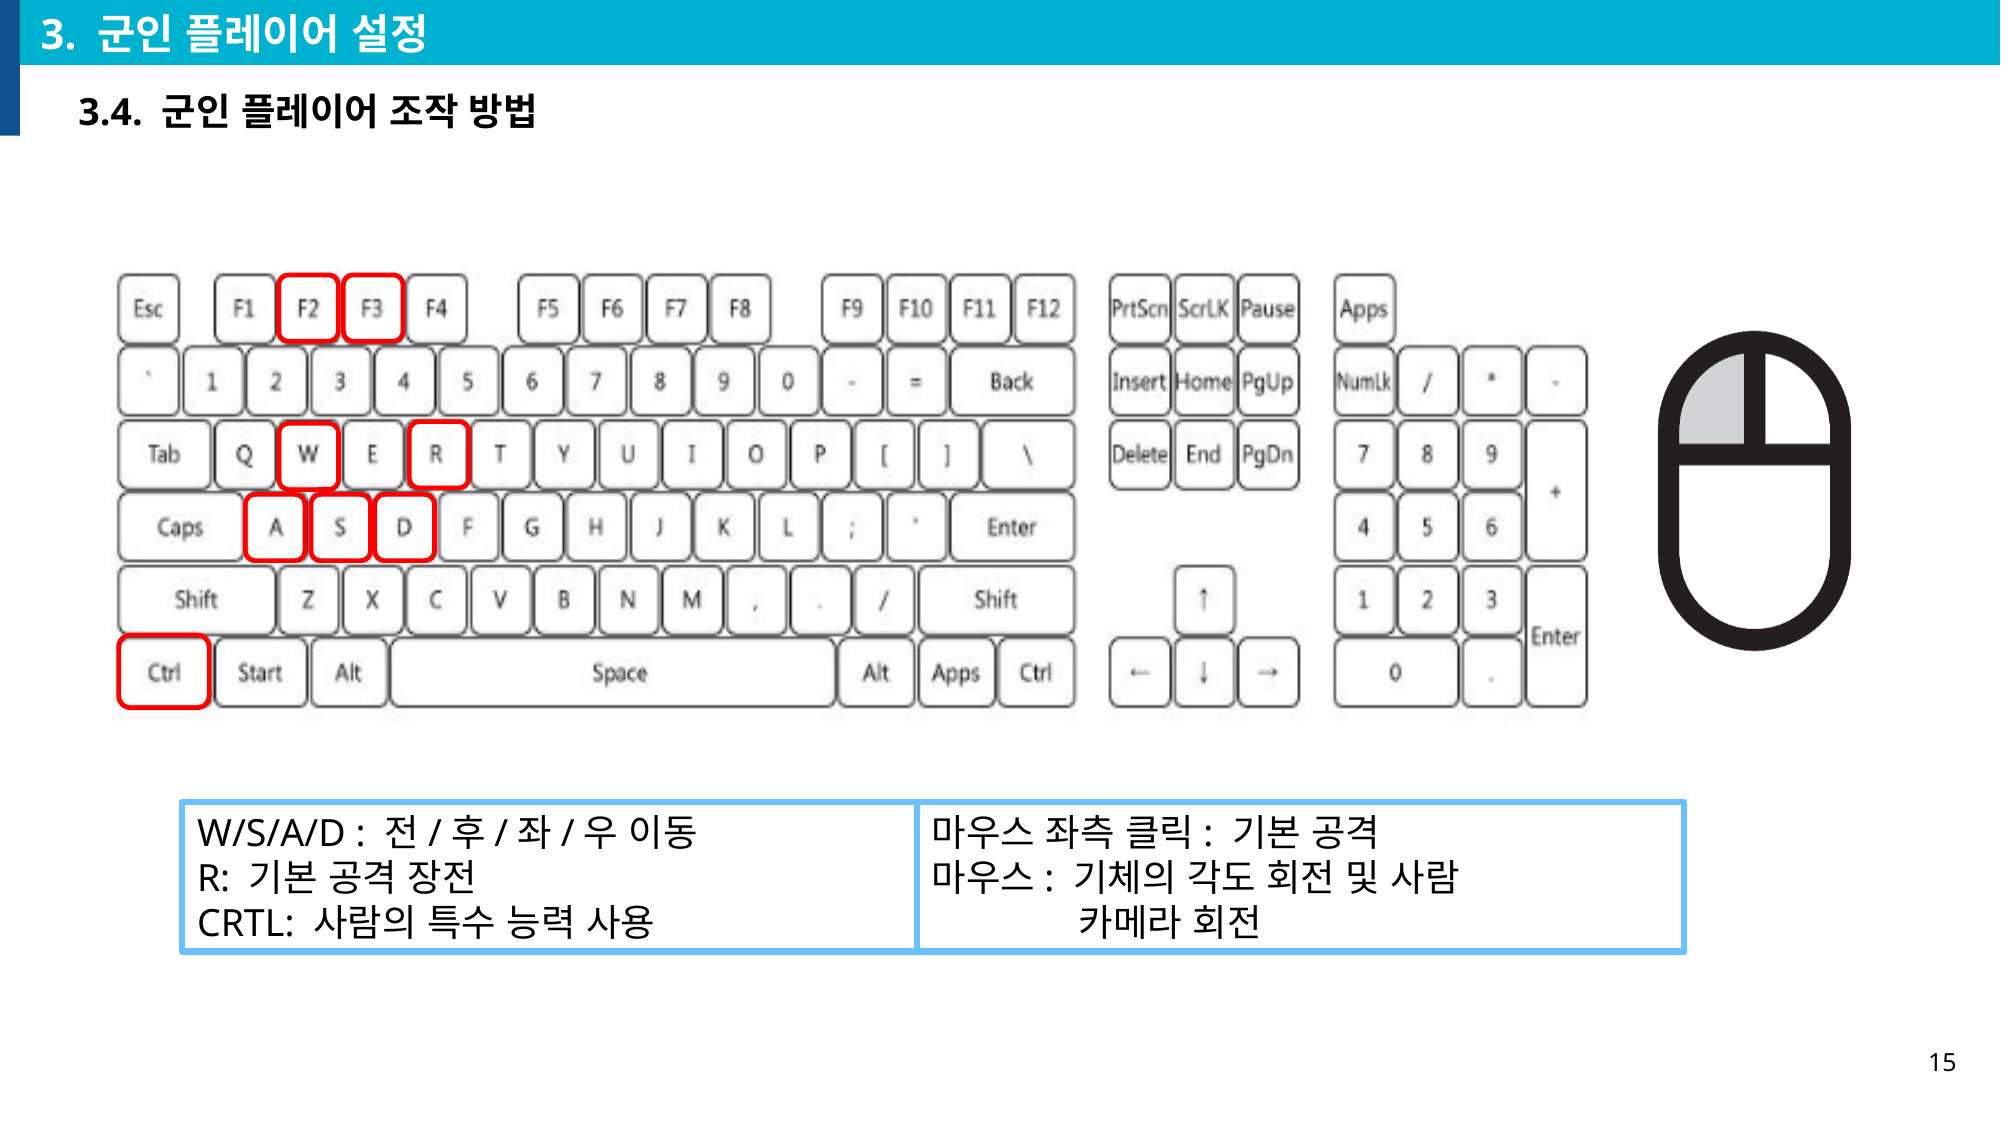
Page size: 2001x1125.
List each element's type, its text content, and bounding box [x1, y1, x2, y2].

text_box 3. 군인 플레이어 설정 [19, 0, 2000, 66]
text_box [0, 0, 21, 137]
slide_number 15 [1907, 1033, 1972, 1094]
picture [1602, 313, 1929, 669]
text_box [111, 259, 1602, 724]
text_box 마우스 좌측 클릭: 기본 공격 마우스: 기체의 각도 회전 및 사람 카메라 회전 [917, 801, 1685, 952]
text_box W/S/A/D : 전/후/좌/우 이동 R: 기본 공격 장전 CRTL: 사람의 특수 능력 사용 [182, 801, 917, 952]
text_box 3.4. 군인 플레이어 조작 방법 [63, 80, 676, 140]
